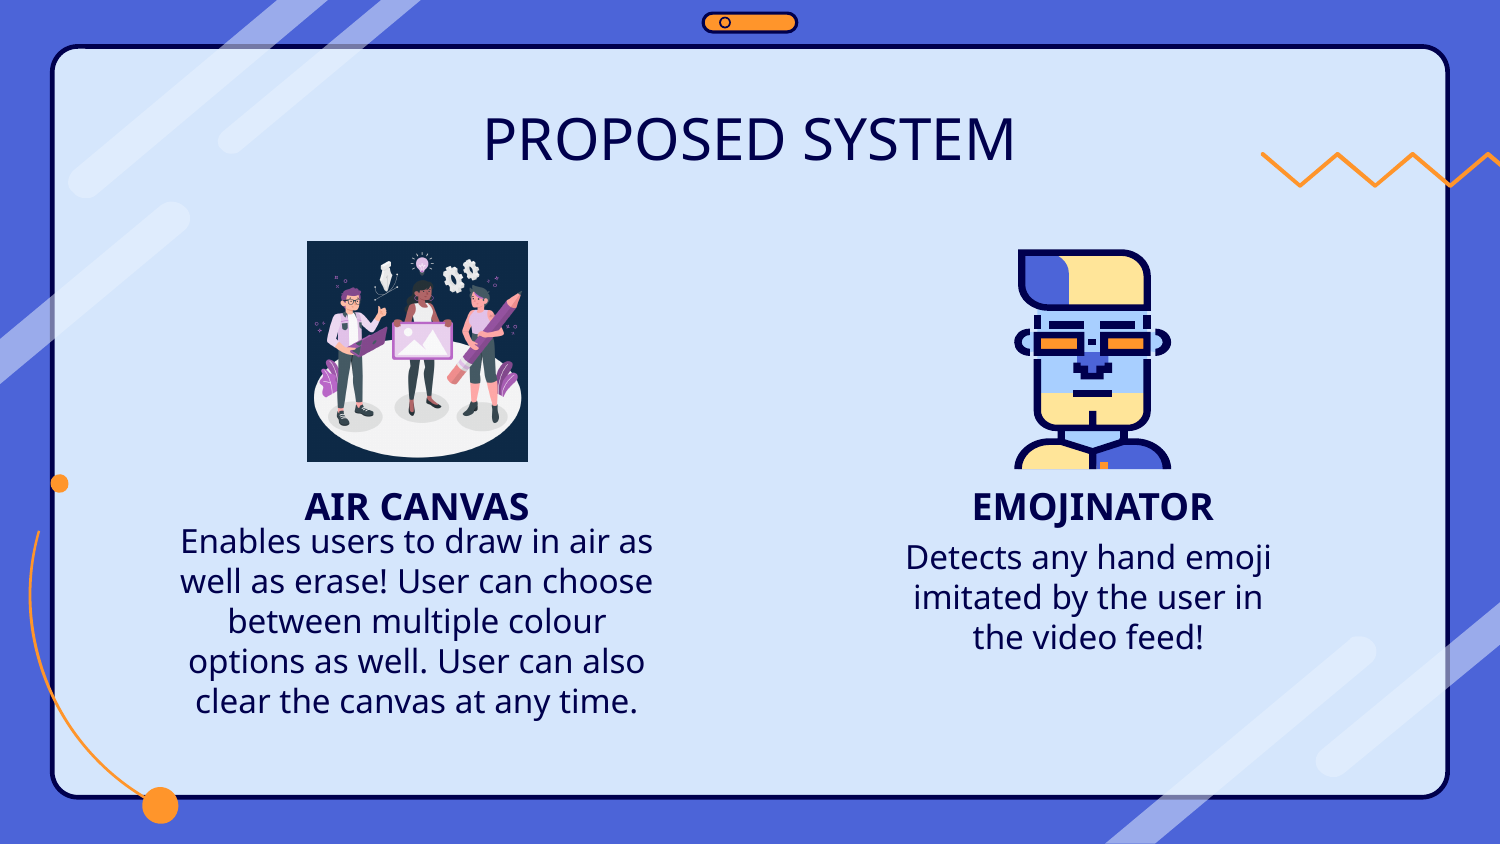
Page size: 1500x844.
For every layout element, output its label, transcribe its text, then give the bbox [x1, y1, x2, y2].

subtitle EMOJINATOR [942, 479, 1243, 531]
picture [307, 241, 528, 462]
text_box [1014, 249, 1172, 470]
title PROPOSED SYSTEM [118, 87, 1382, 181]
subtitle Detects any hand emoji imitated by the user in the video feed! [889, 551, 1288, 641]
subtitle Enables users to draw in air as well as erase! User can choose between multiple colour options as well. User can also clear the canvas at any time. [159, 575, 675, 666]
subtitle AIR CANVAS [277, 479, 558, 531]
